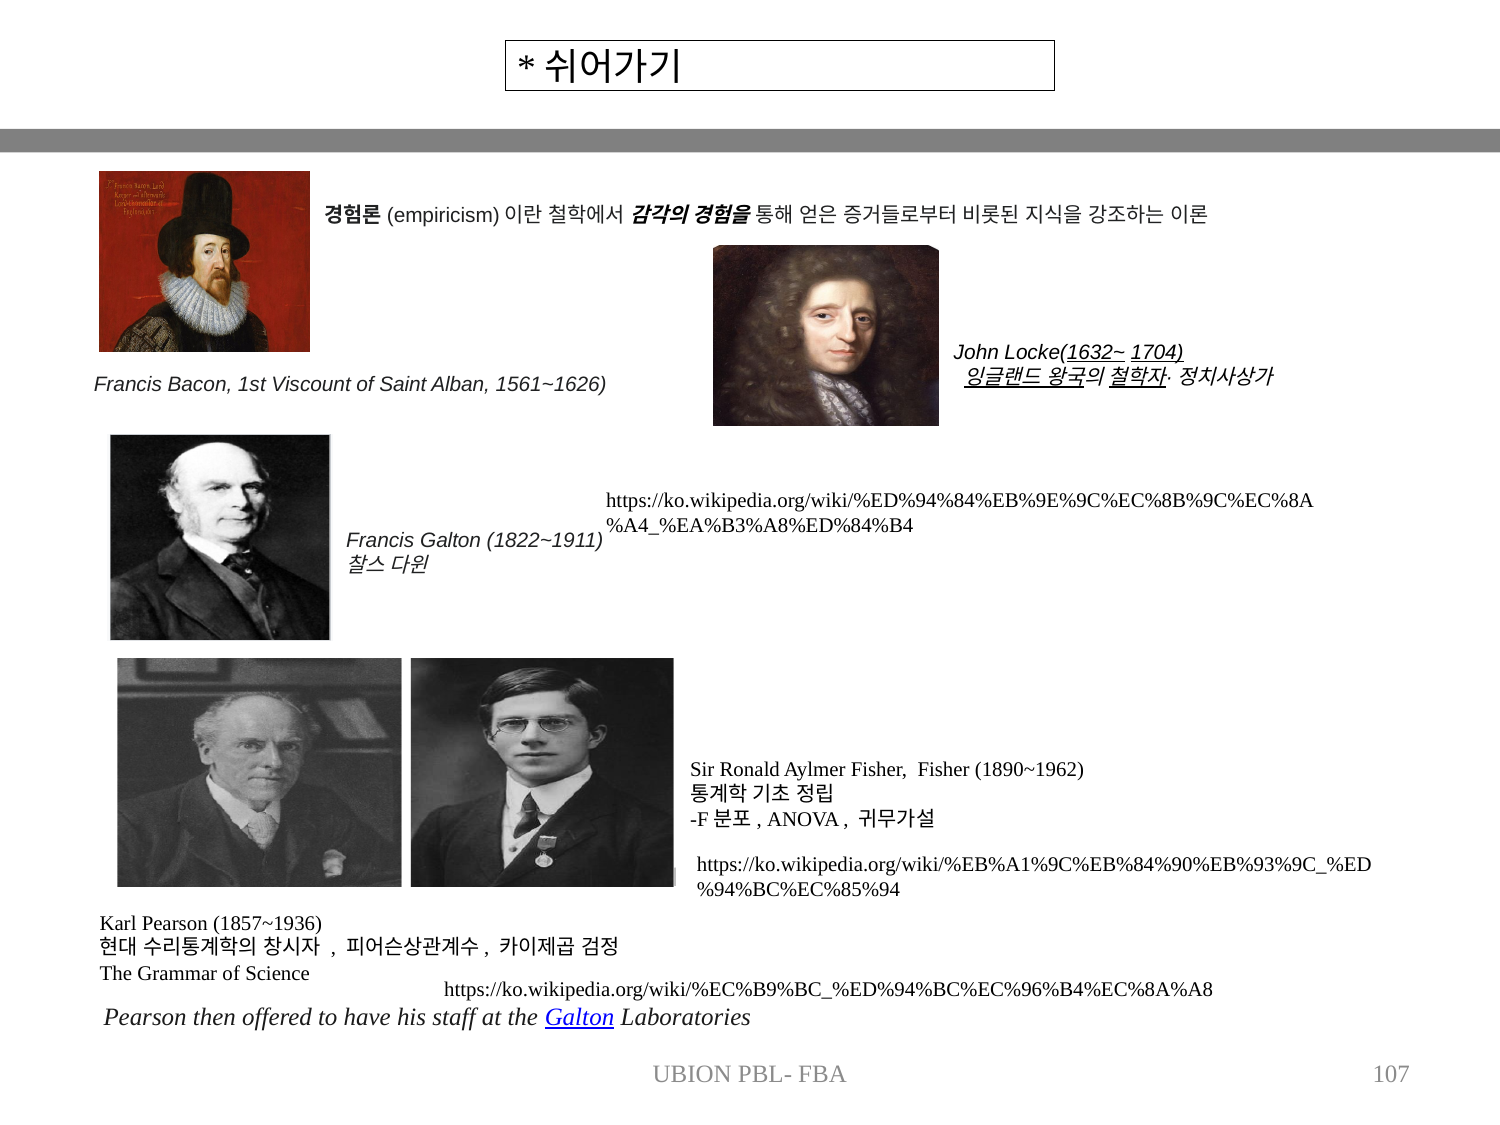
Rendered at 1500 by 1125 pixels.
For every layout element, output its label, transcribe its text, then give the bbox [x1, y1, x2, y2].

text_box Francis Galton (1822~1911) 찰스 다윈 [338, 519, 694, 584]
picture [99, 171, 310, 352]
footer UBION PBL- FBA [512, 1042, 988, 1103]
text_box https://ko.wikipedia.org/wiki/%EC%B9%BC_%ED%94%BC%EC%96%B4%EC%8A%A8 [429, 968, 1306, 1008]
text_box John Locke(1632~ 1704) 잉글랜드 왕국의 철학자·정치사상가 [944, 331, 1314, 402]
text_box https://ko.wikipedia.org/wiki/%ED%94%84%EB%9E%9C%EC%8B%9C%EC%8A%A4_%EA%B3%A8%ED%84%B4 [591, 478, 1342, 544]
text_box Sir Ronald Aylmer Fisher, Fisher (1890~1962) 통계학 기초 정립 -F분포, ANOVA , 귀무가설 [680, 747, 1113, 838]
picture [106, 434, 334, 642]
text_box Francis Bacon, 1st Viscount of Saint Alban, 1561~1626) [78, 363, 707, 403]
text_box Karl Pearson (1857~1936) 현대 수리통계학의 창시자 , 피어슨상관계수, 카이제곱 검정 The Grammar of Science [84, 901, 745, 992]
text_box https://ko.wikipedia.org/wiki/%EB%A1%9C%EB%84%90%EB%93%9C_%ED%94%BC%EC%85%94 [682, 842, 1432, 908]
text_box 경험론(empiricism)이란 철학에서 감각의 경험을 통해 얻은 증거들로부터 비롯된 지식을 강조하는 이론 [315, 194, 1425, 235]
picture [111, 656, 676, 887]
text_box [0, 128, 1500, 153]
text_box Pearson then offered to have his staff at the Galton Laboratories [88, 993, 839, 1038]
slide_number 107 [1074, 1042, 1425, 1103]
text_box *쉬어가기 [505, 40, 1055, 91]
picture [712, 244, 940, 426]
